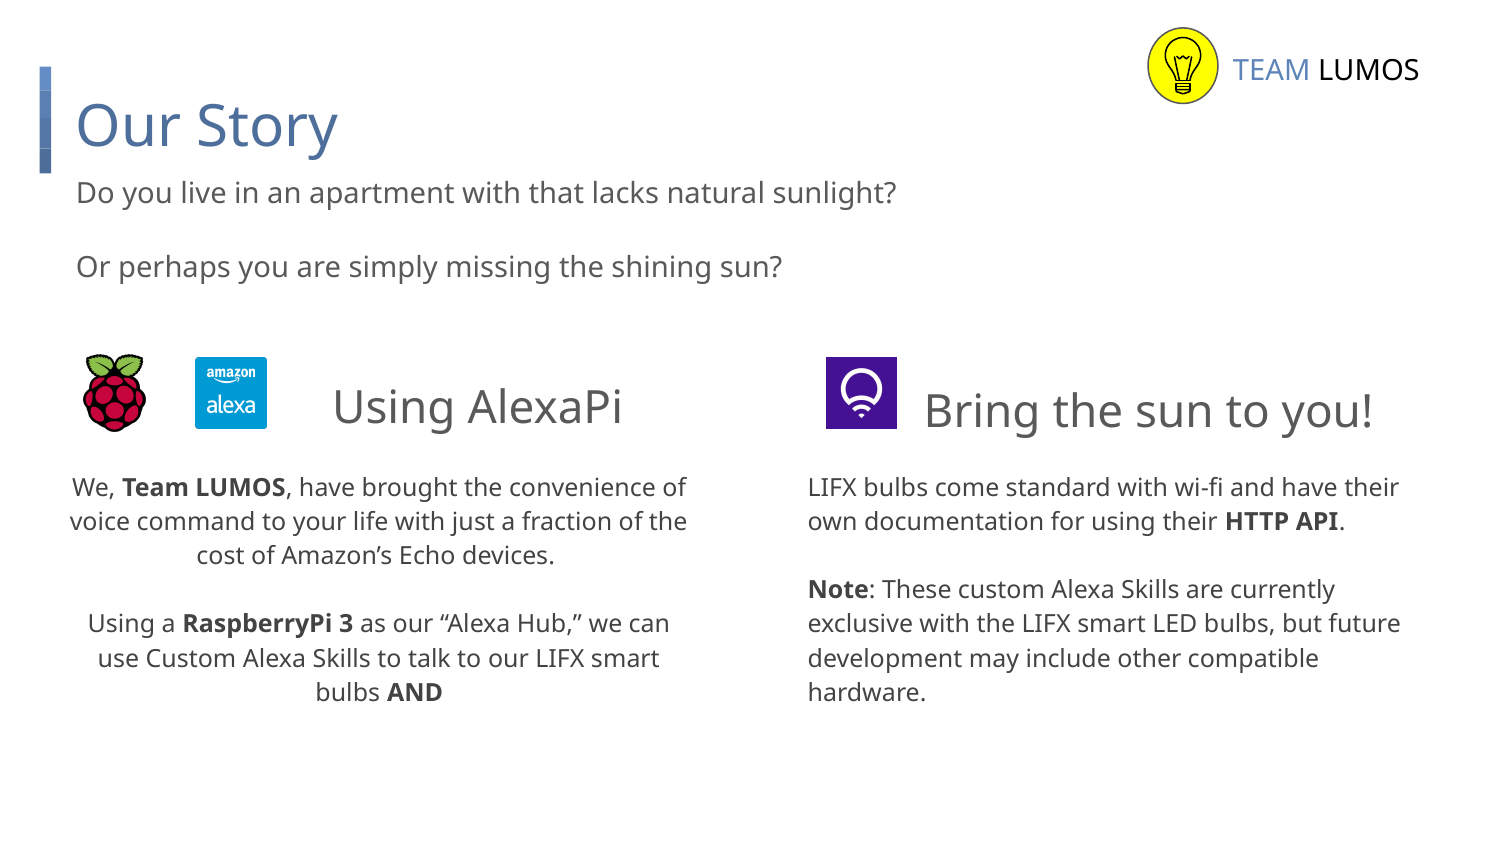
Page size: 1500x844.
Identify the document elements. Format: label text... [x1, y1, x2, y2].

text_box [1165, 37, 1201, 94]
picture [825, 357, 898, 429]
text_box Bring the sun to you! [908, 357, 1449, 451]
picture [229, 369, 240, 378]
text_box Using AlexaPi [317, 354, 681, 449]
text_box We, Team LUMOS, have brought the convenience of voice command to your life with just a fraction of the cost of Amazon’s Echo devices. Using a RaspberryPi 3 as our “Alexa Hub,” we can use Custom Alexa Skills to talk to our LIFX smart bulbs AND [51, 451, 708, 709]
text_box TEAM LUMOS [1217, 36, 1481, 104]
picture [224, 403, 233, 409]
title Our Story [60, 72, 1449, 154]
picture [83, 354, 146, 433]
subtitle Do you live in an apartment with that lacks natural sunlight? Or perhaps you are simply missing the shining sun? [60, 154, 1449, 306]
text_box LIFX bulbs come standard with wi-fi and have their own documentation for using their HTTP API. Note: These custom Alexa Skills are currently exclusive with the LIFX smart LED bulbs, but future development may include other compatible hardware. [792, 451, 1449, 716]
text_box [1148, 27, 1218, 95]
